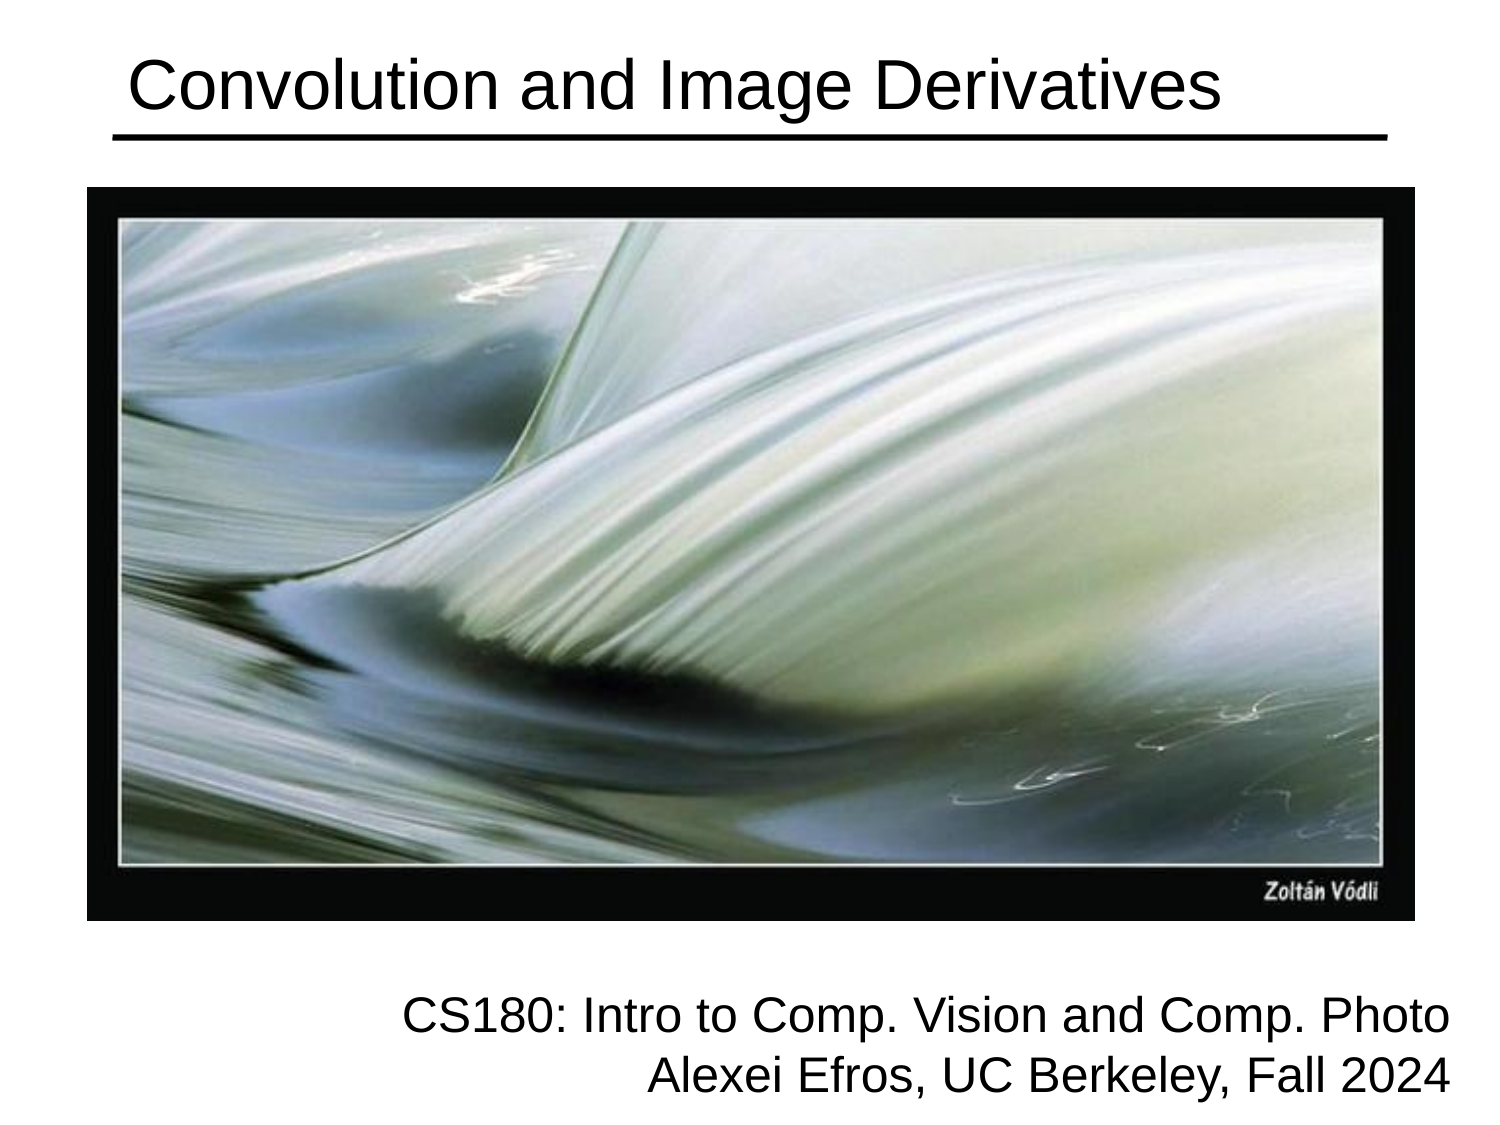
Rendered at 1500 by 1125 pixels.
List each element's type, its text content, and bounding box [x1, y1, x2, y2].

title Convolution and Image Derivatives [112, 12, 1388, 150]
picture [87, 187, 1415, 921]
text_box CS180: Intro to Comp. Vision and Comp. Photo Alexei Efros, UC Berkeley, Fall 2024 [386, 974, 1467, 1110]
